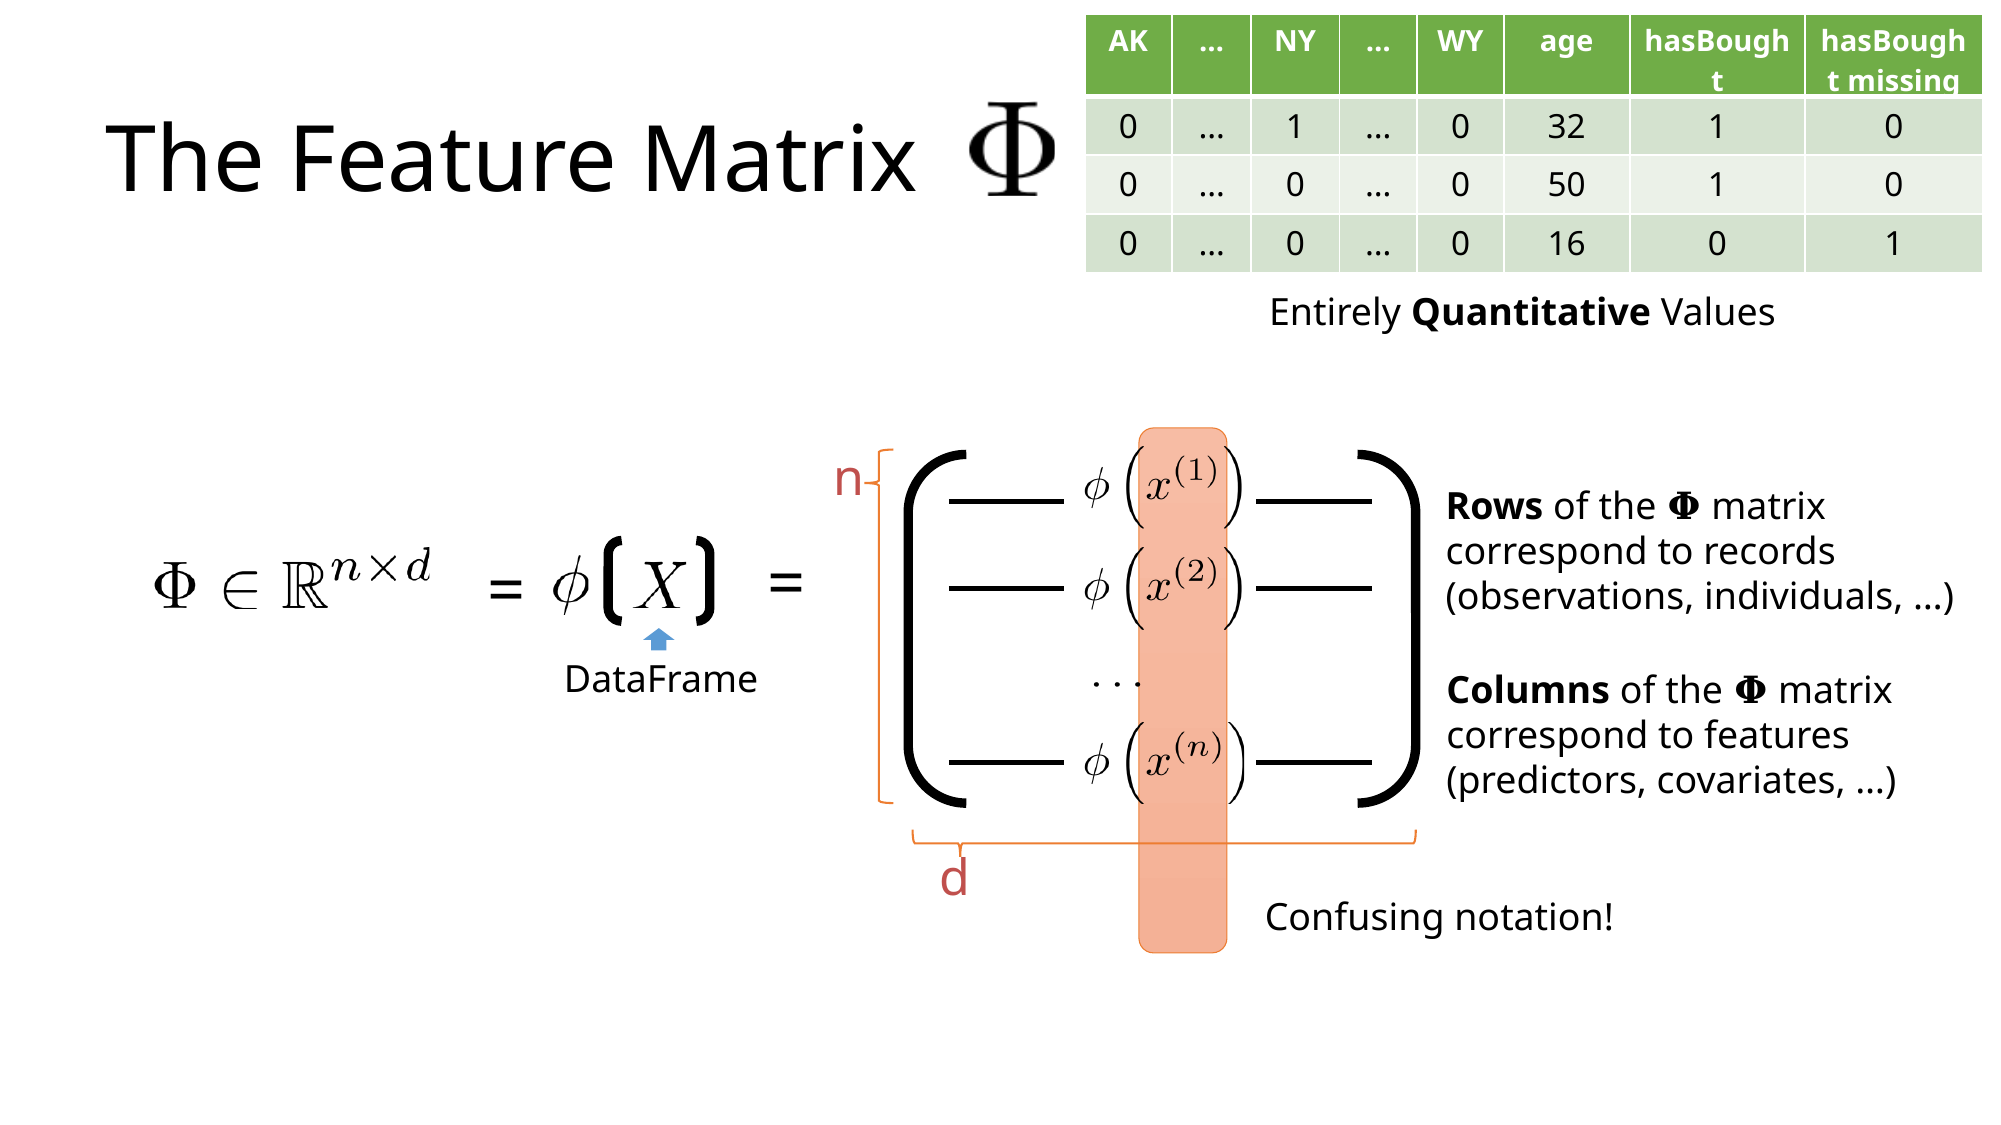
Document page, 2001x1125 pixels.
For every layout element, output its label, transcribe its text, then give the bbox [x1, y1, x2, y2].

table_cell 0 [1418, 156, 1503, 213]
table_cell 50 [1505, 156, 1629, 213]
table_cell … [1173, 156, 1250, 213]
table_cell … [1173, 99, 1250, 154]
table_cell 0 [1086, 215, 1171, 272]
text_box Entirely Quantitative Values [1254, 280, 1791, 341]
table_cell 0 [1806, 156, 1982, 213]
table_header age [1505, 15, 1629, 94]
text_box Rows of the 𝚽 matrix correspond to records (observations, individuals, …) [1430, 474, 1999, 625]
text_box [607, 539, 711, 622]
table_header AK [1086, 15, 1171, 94]
text_box [1138, 914, 1228, 954]
table_cell … [1173, 215, 1250, 272]
picture [631, 561, 687, 608]
table_header NY [1252, 15, 1339, 94]
table_cell 1 [1252, 99, 1339, 154]
table_cell 1 [1631, 99, 1804, 154]
table_cell 32 [1505, 99, 1629, 154]
table_cell 1 [1806, 215, 1982, 272]
text_box DataFrame [549, 647, 774, 708]
table_cell 0 [1252, 156, 1339, 213]
table_header WY [1418, 15, 1503, 94]
table_header hasBought [1631, 15, 1804, 94]
table_header … [1340, 15, 1416, 94]
table_cell 0 [1086, 99, 1171, 154]
text_box = [473, 538, 542, 634]
table_cell … [1340, 156, 1416, 213]
text_box Columns of the 𝚽 matrix correspond to features (predictors, covariates, …) [1431, 658, 1983, 809]
table_cell 0 [1252, 215, 1339, 272]
text_box Confusing notation! [1250, 885, 1630, 946]
table_cell … [1340, 215, 1416, 272]
title The Feature Matrix [90, 52, 1084, 271]
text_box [818, 437, 1416, 914]
picture [154, 546, 430, 609]
picture [968, 101, 1055, 196]
table_cell 0 [1418, 99, 1503, 154]
text_box = [753, 532, 818, 628]
table_cell … [1340, 99, 1416, 154]
table_cell 0 [1086, 156, 1171, 213]
table_cell 16 [1505, 215, 1629, 272]
table_cell 0 [1631, 215, 1804, 272]
table_cell 0 [1418, 215, 1503, 272]
table_header hasBought missing [1806, 15, 1982, 94]
text_box [643, 628, 675, 651]
table_cell 0 [1806, 99, 1982, 154]
table_cell 1 [1631, 156, 1804, 213]
text_box [1139, 427, 1227, 437]
table_header … [1173, 15, 1250, 94]
picture [1084, 445, 1245, 804]
picture [552, 554, 589, 615]
